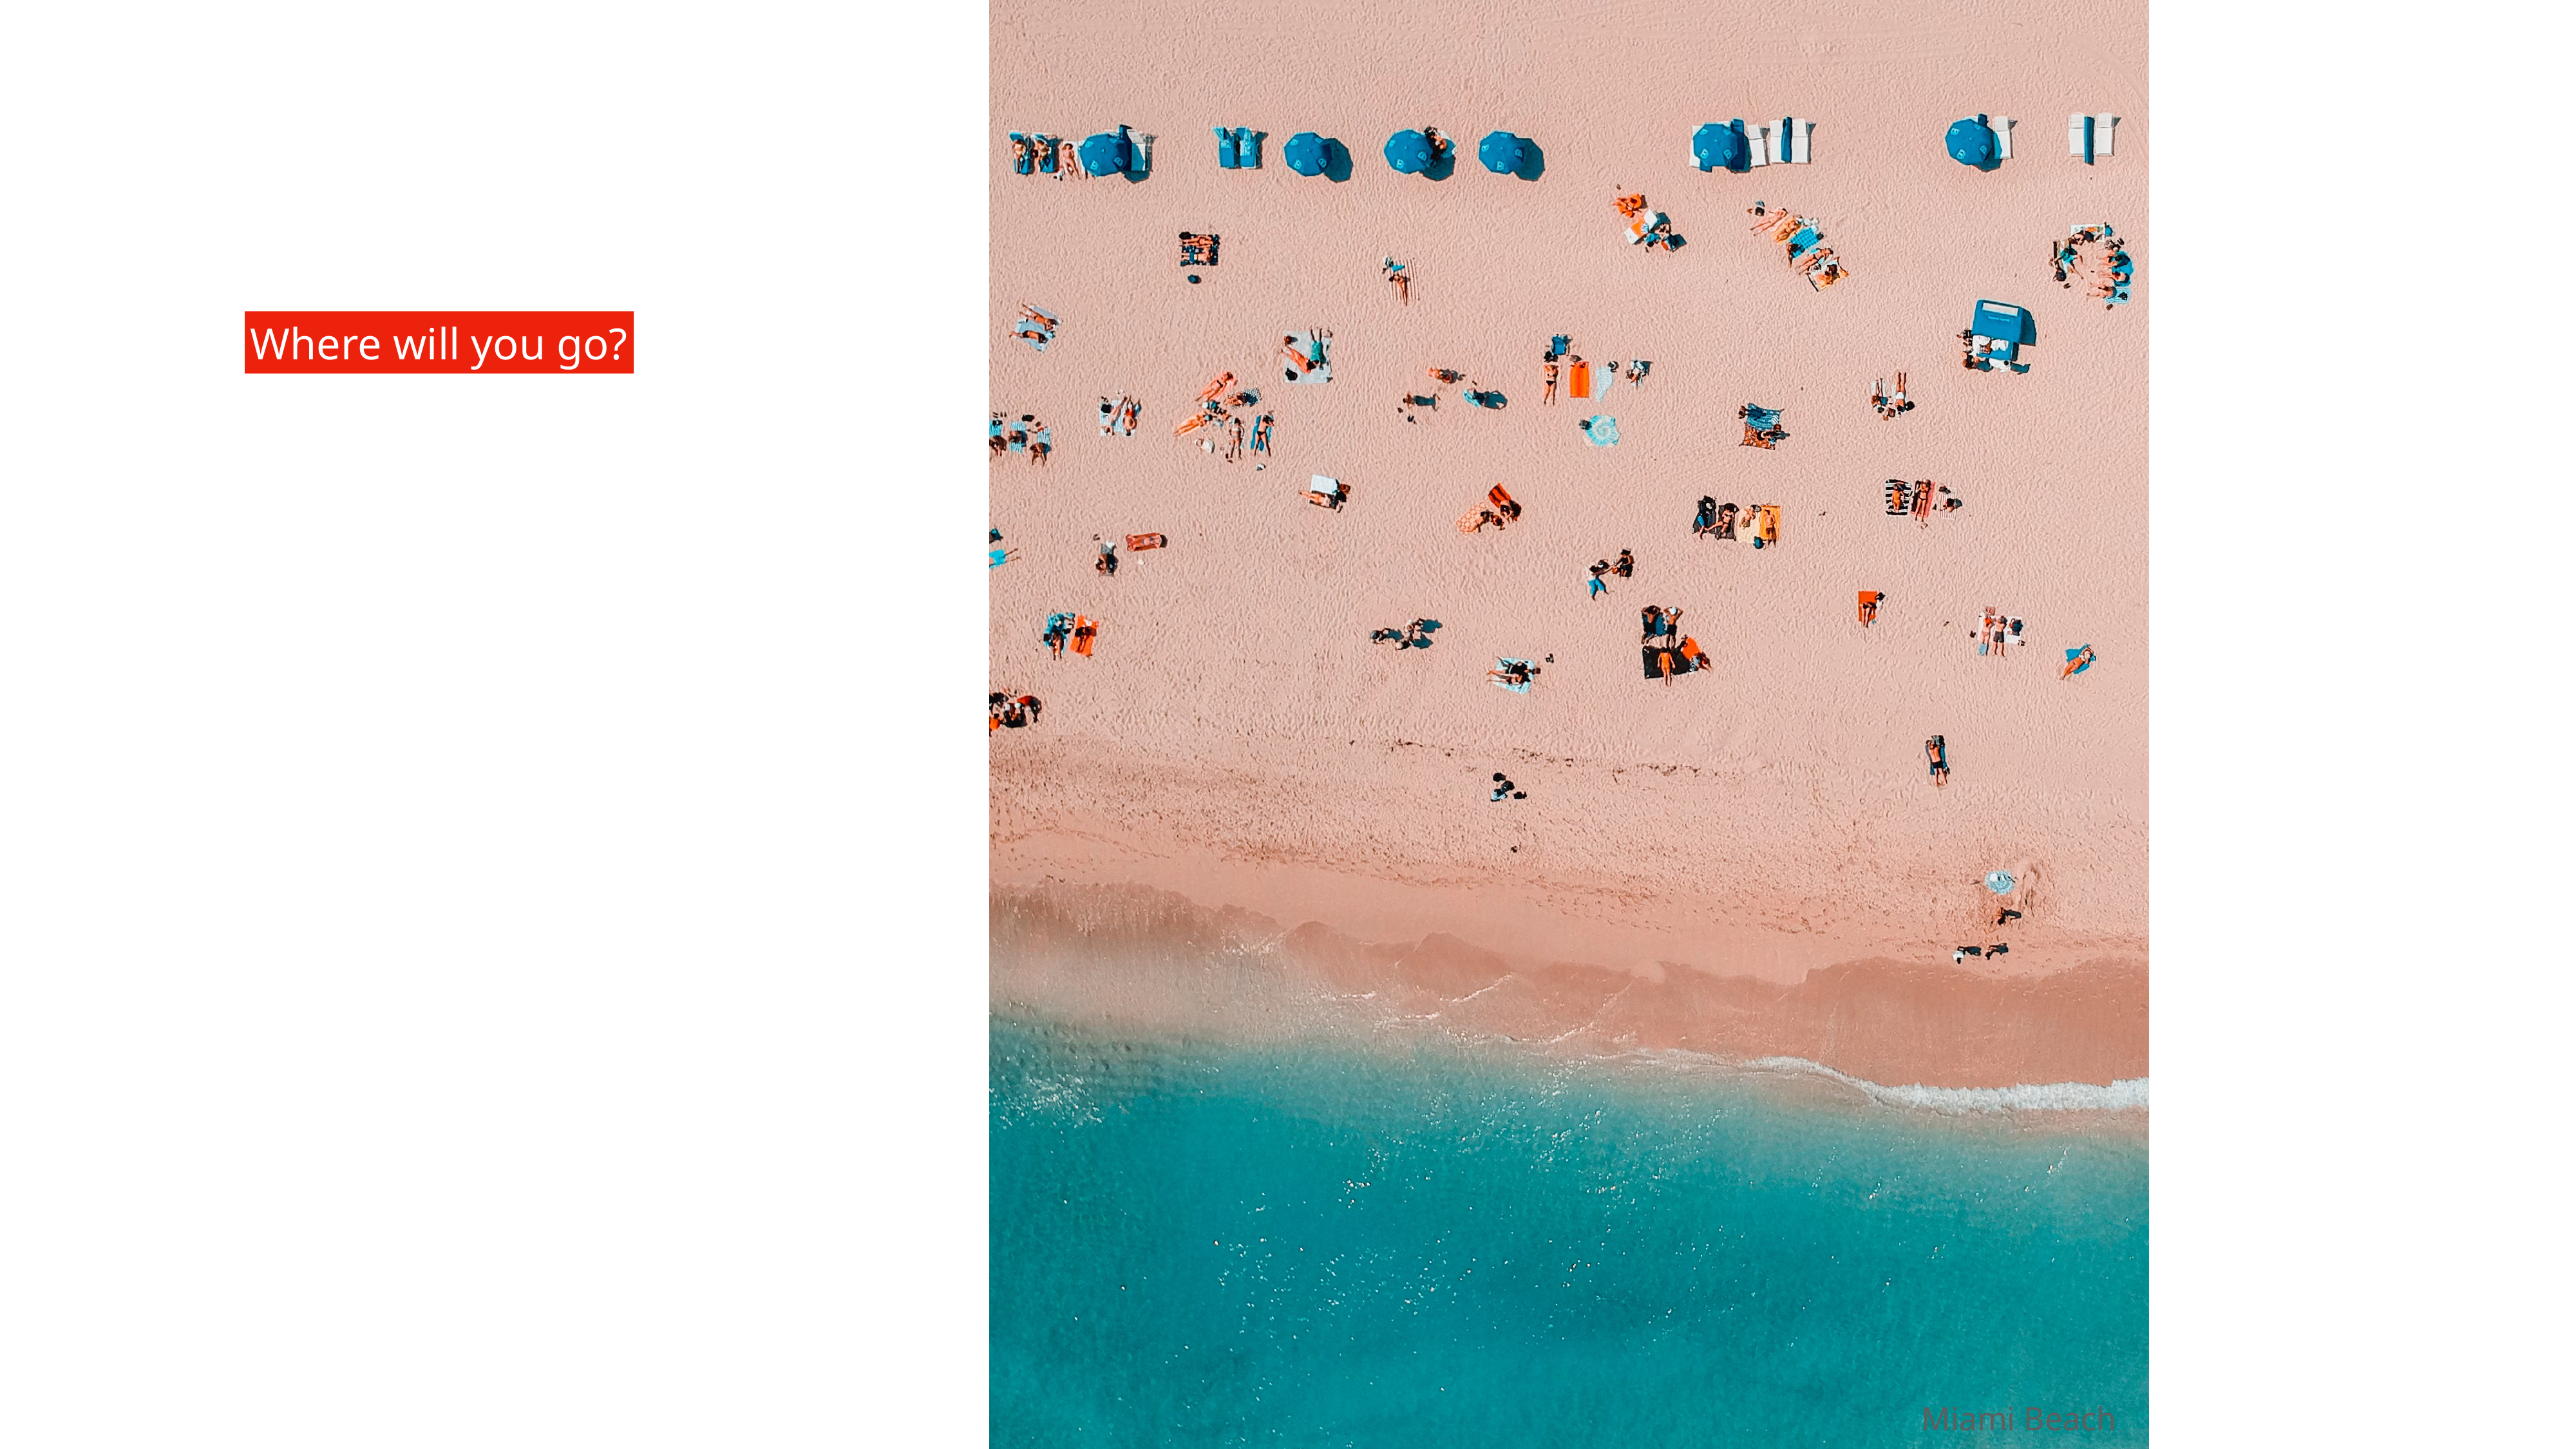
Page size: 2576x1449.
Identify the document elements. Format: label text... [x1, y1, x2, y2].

text_box Where will you go? [245, 311, 634, 374]
picture [989, 0, 2149, 1449]
